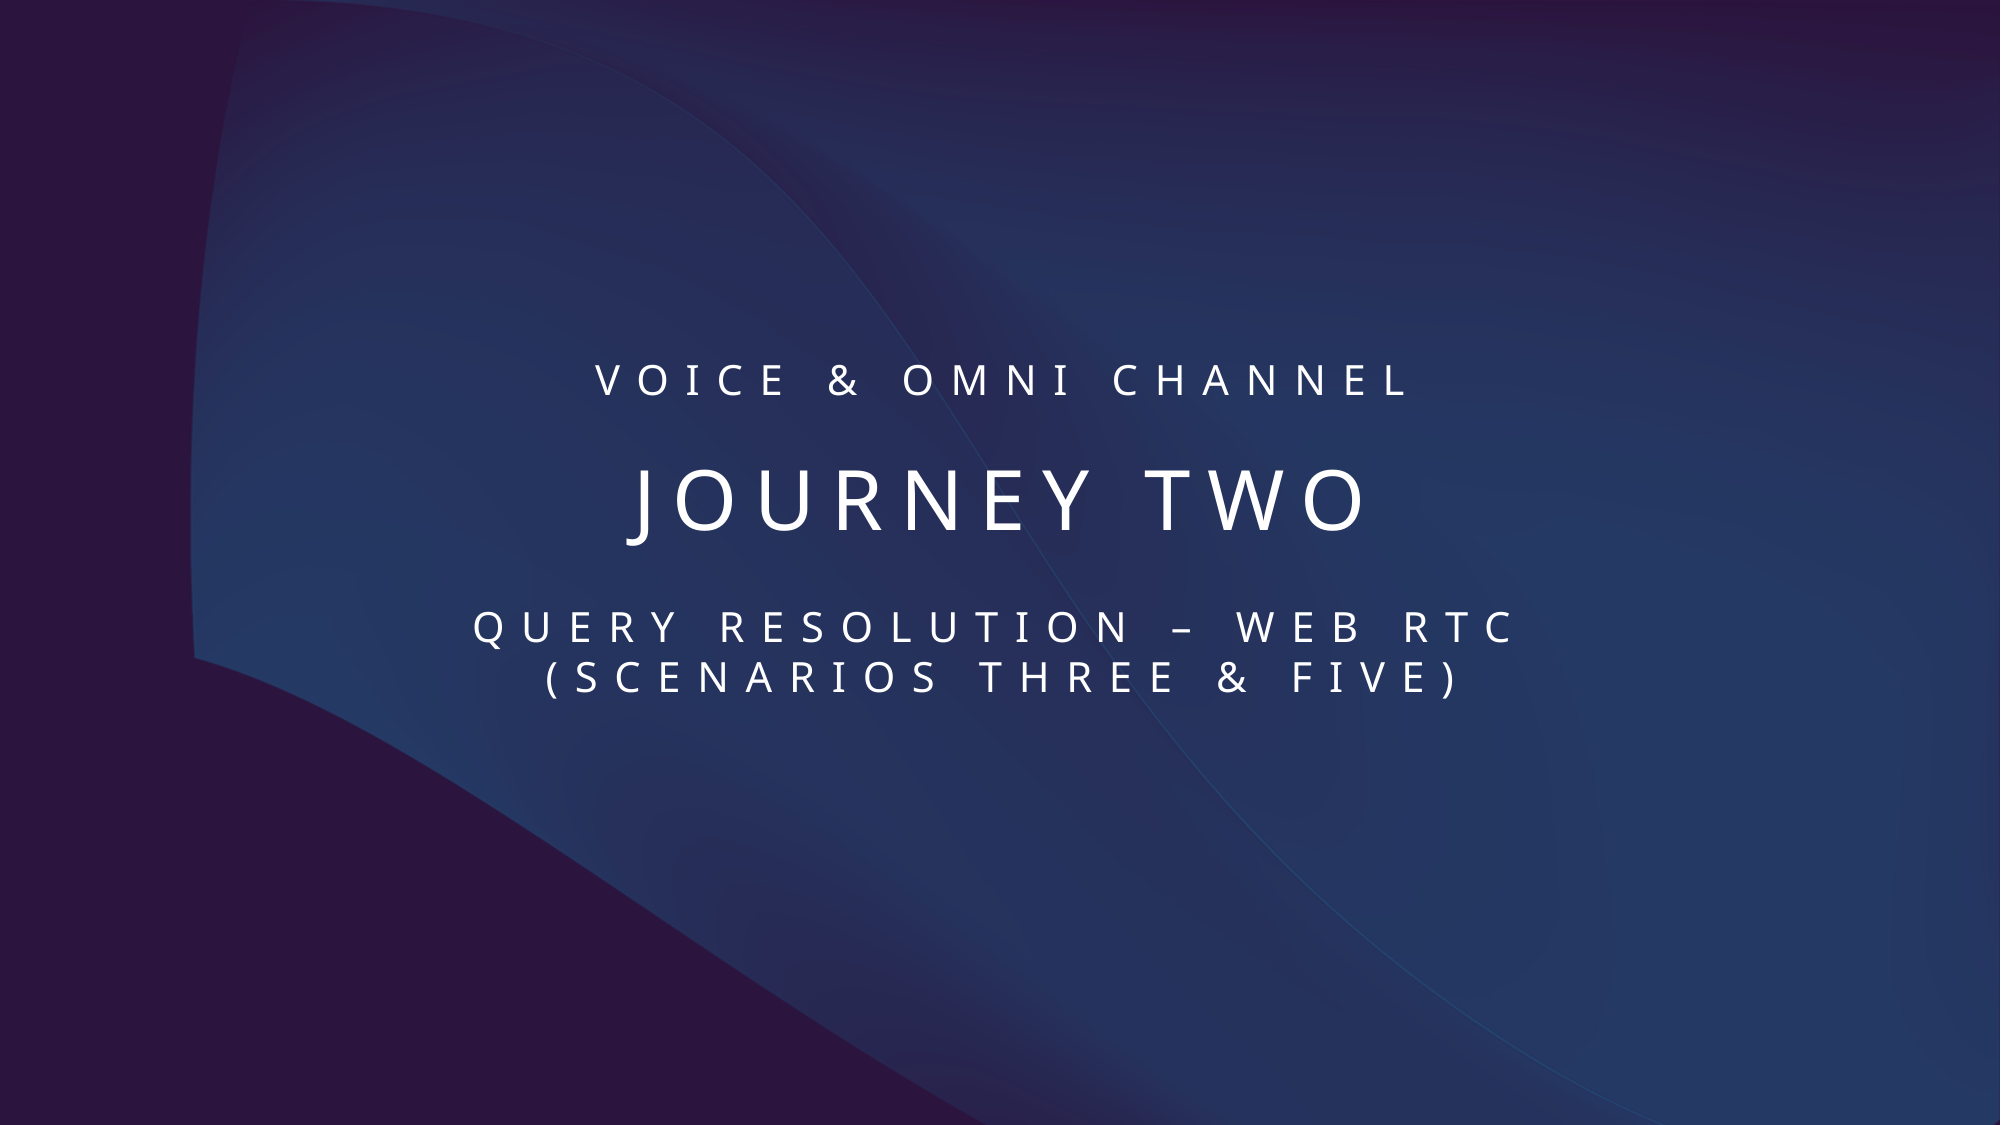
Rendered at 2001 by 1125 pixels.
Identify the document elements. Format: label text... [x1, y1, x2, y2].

text_box VOICE & OMNI CHANNEL [523, 243, 1477, 515]
text_box Query resolution – Web rtc (SCENARIOS three & five) [421, 514, 1579, 787]
picture [72, 0, 2001, 1125]
